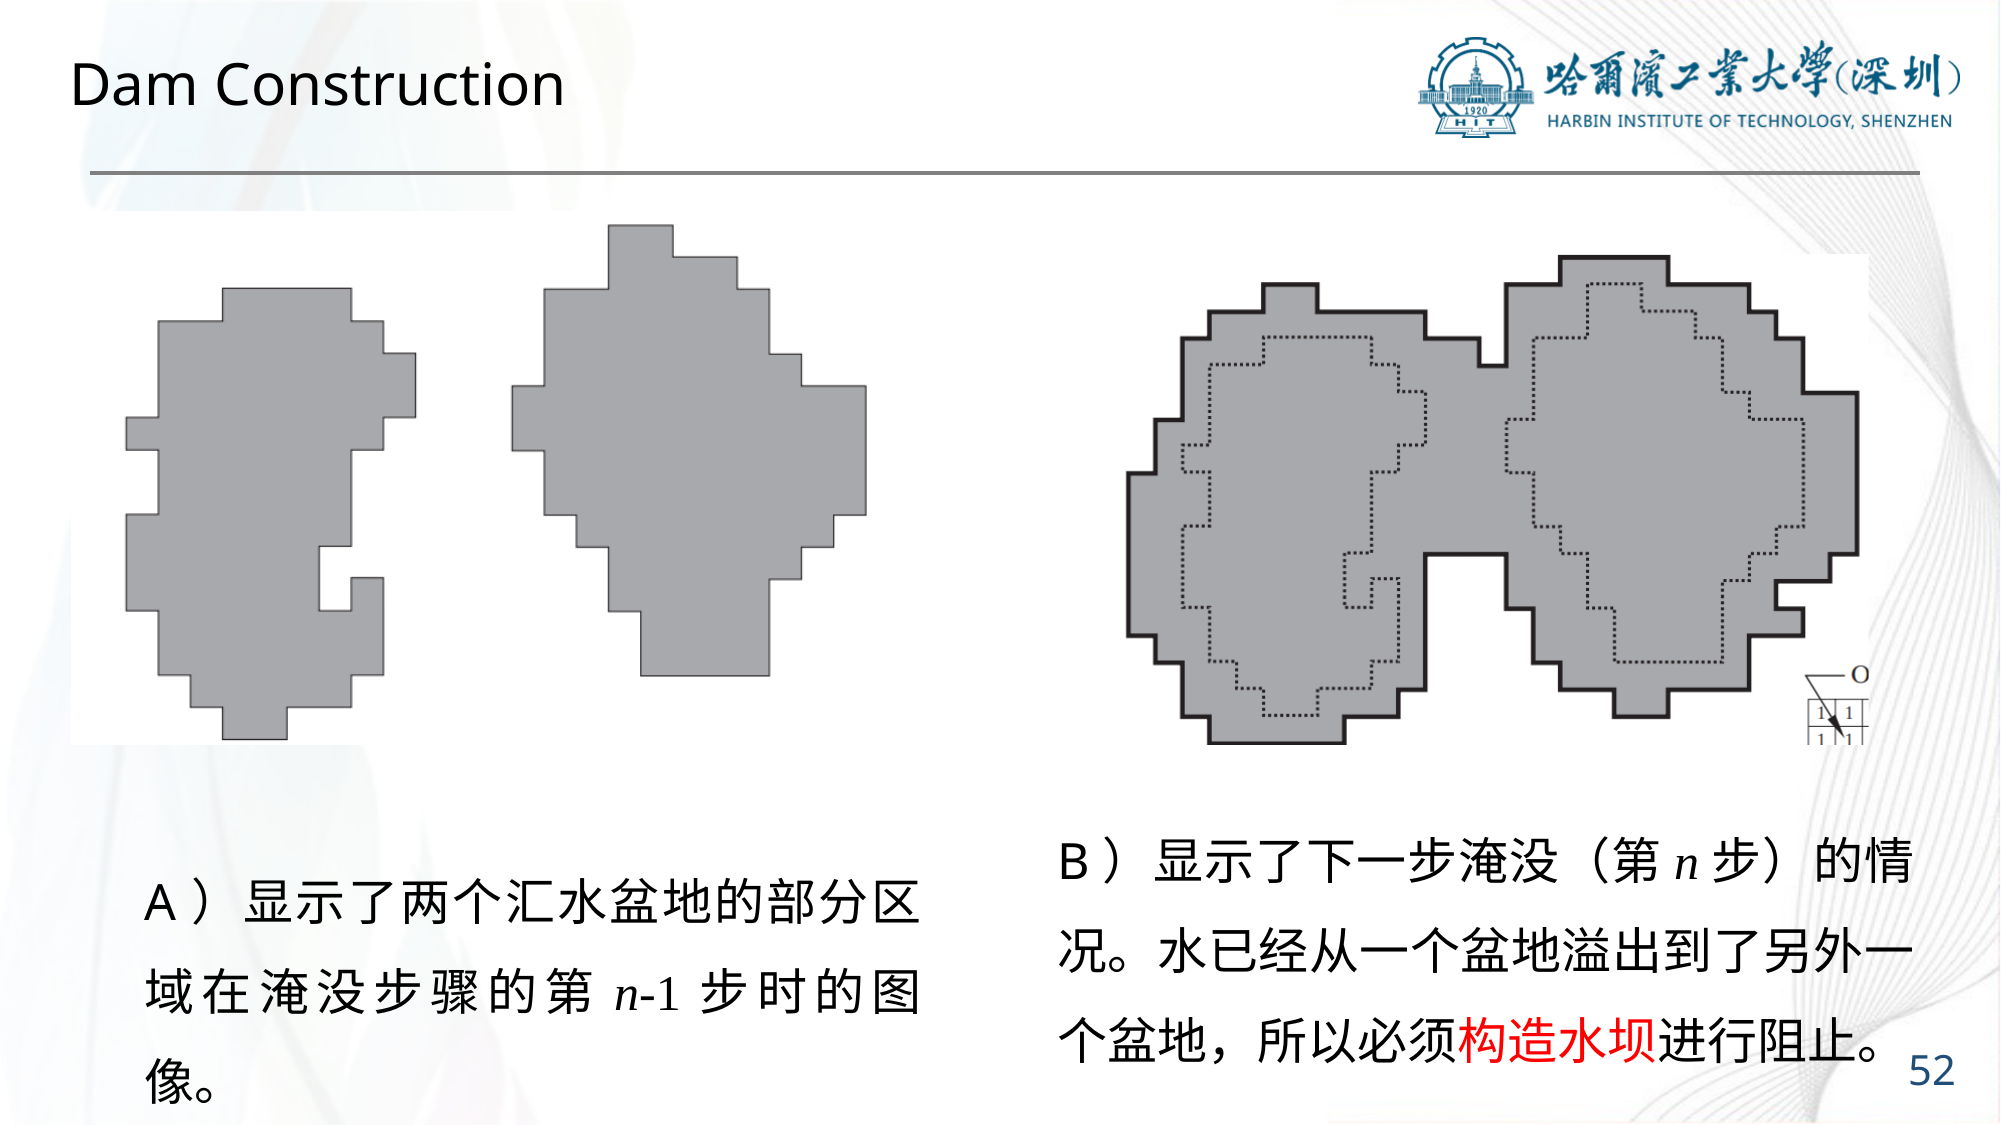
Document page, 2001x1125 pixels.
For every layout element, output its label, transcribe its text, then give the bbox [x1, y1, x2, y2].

title Dam Construction [54, 0, 1385, 174]
text_box A）显示了两个汇水盆地的部分区域在淹没步骤的第n-1步时的图像。 [129, 832, 937, 1118]
picture [0, 0, 2001, 1125]
text_box B）显示了下一步淹没（第n步）的情况。水已经从一个盆地溢出到了另外一个盆地，所以必须构造水坝进行阻止。 [1042, 792, 1930, 943]
slide_number 52 [1521, 1042, 1972, 1103]
